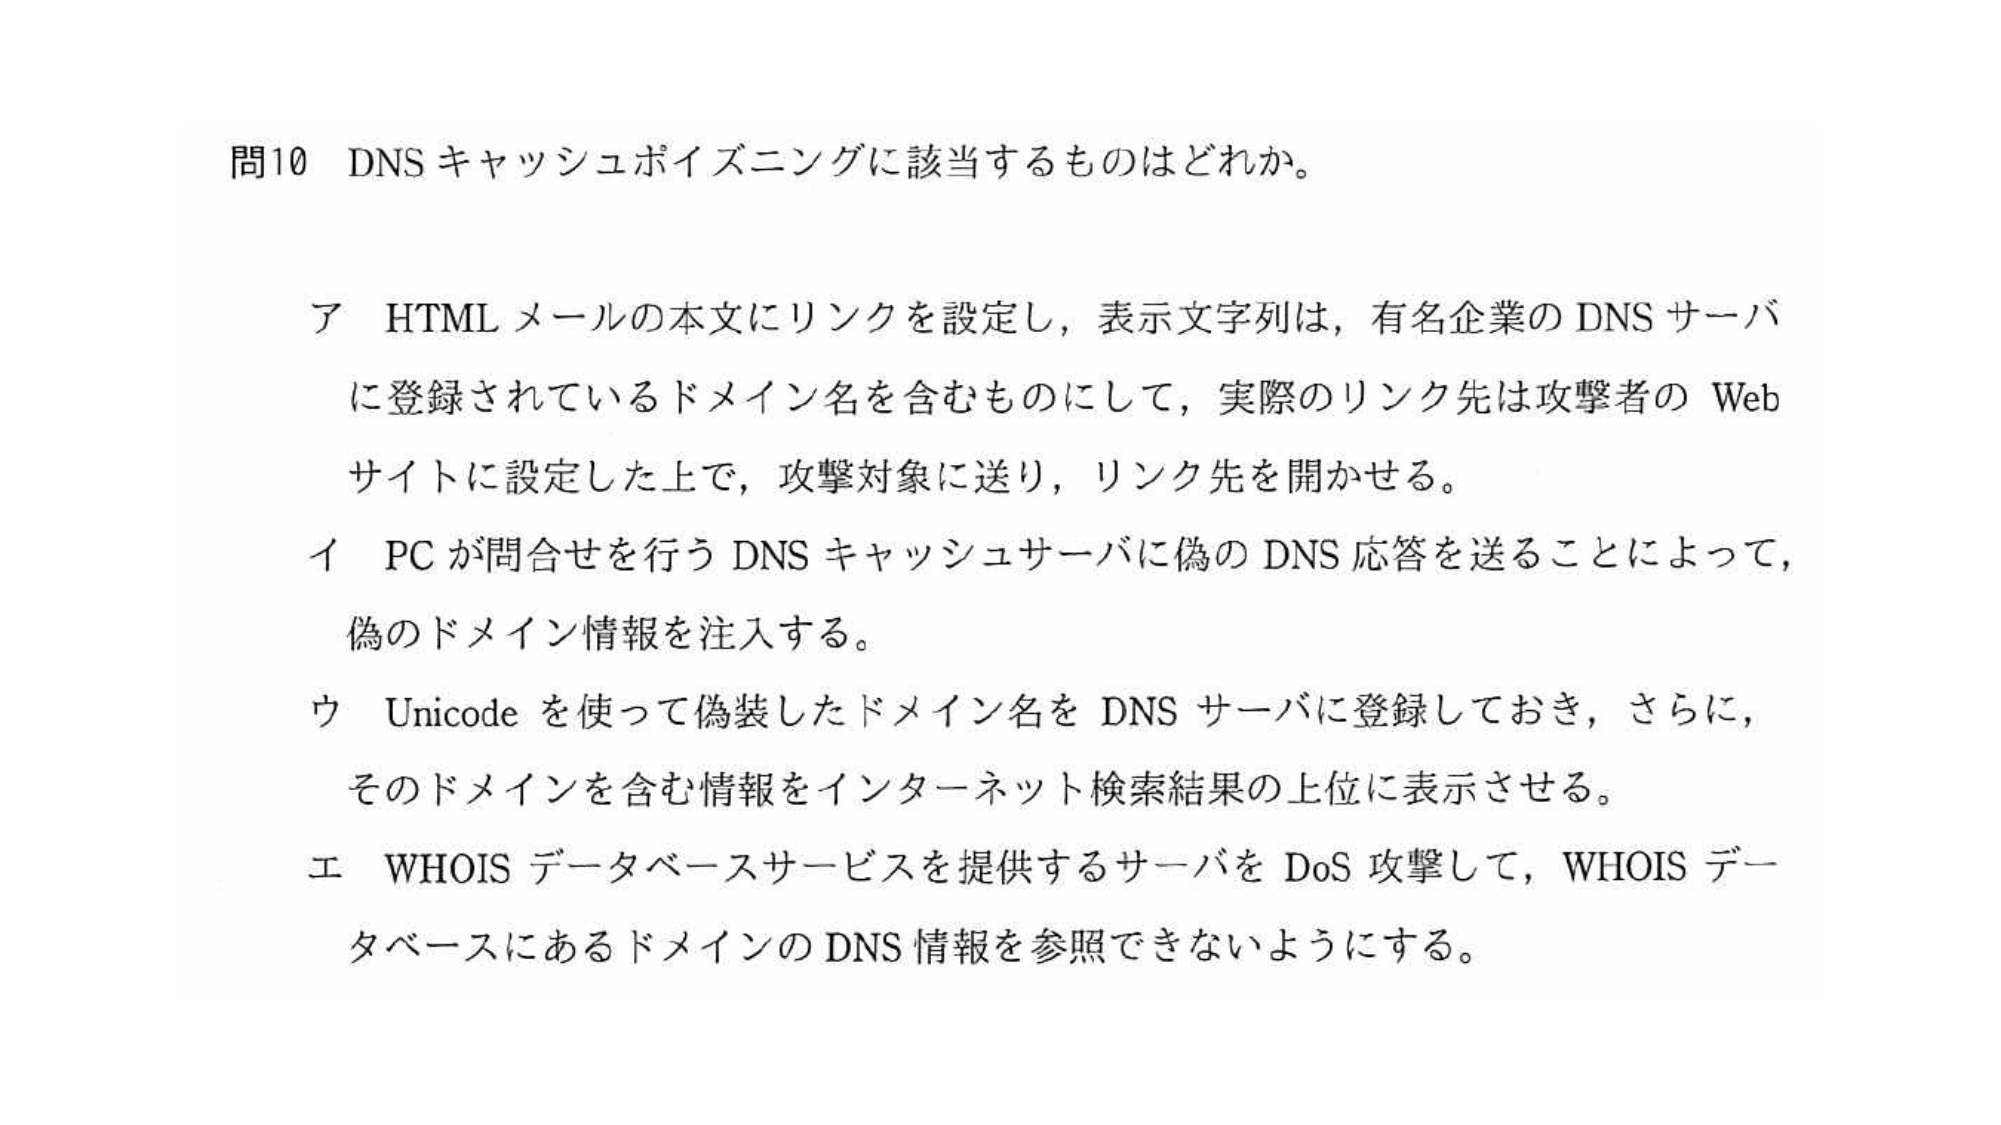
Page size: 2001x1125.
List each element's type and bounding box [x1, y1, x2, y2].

picture [181, 125, 1819, 999]
